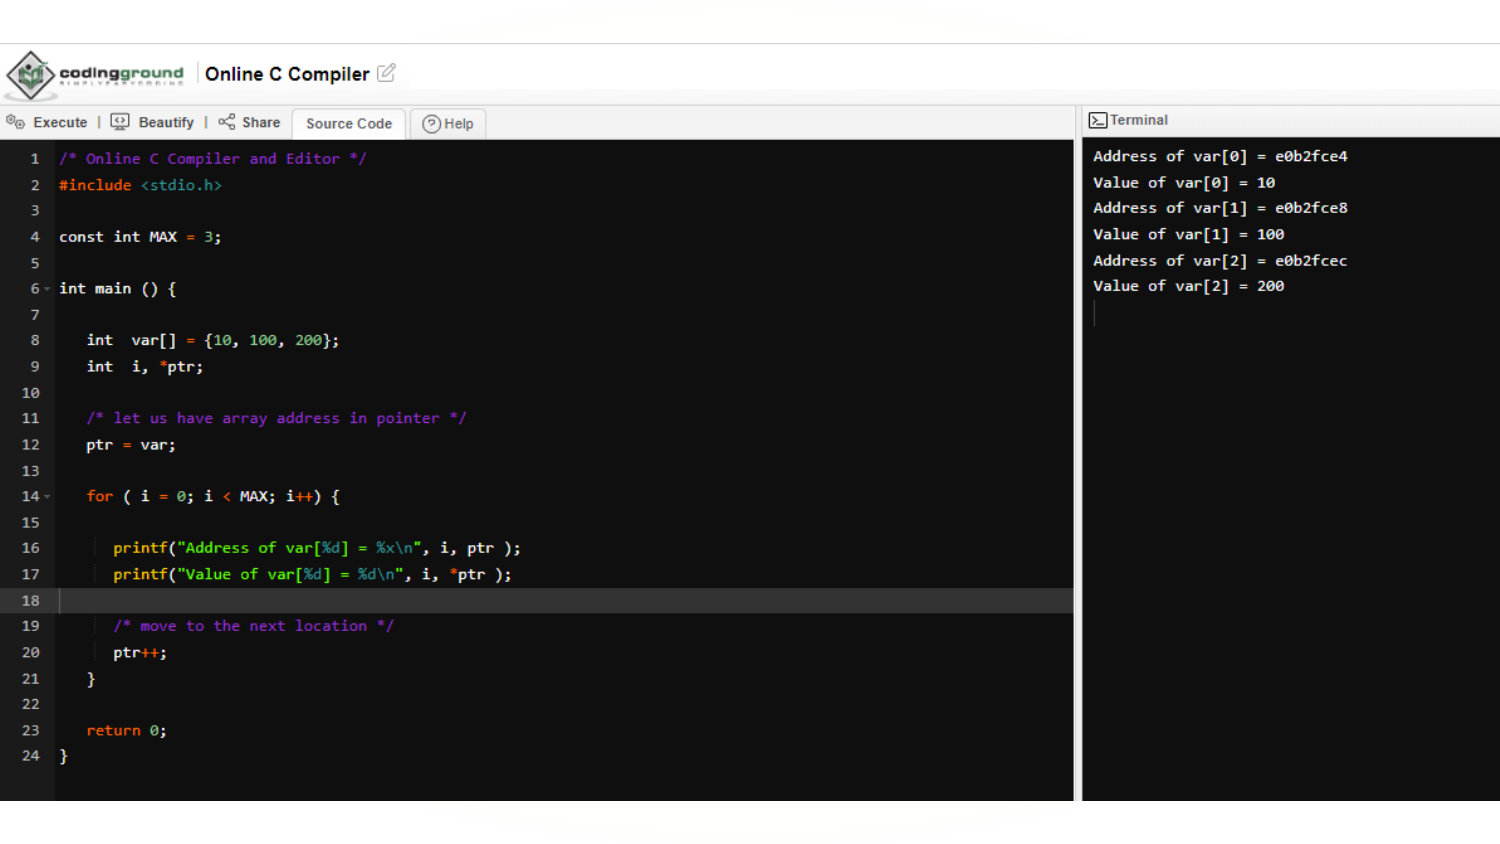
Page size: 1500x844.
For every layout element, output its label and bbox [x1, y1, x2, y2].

picture [0, 43, 1500, 801]
